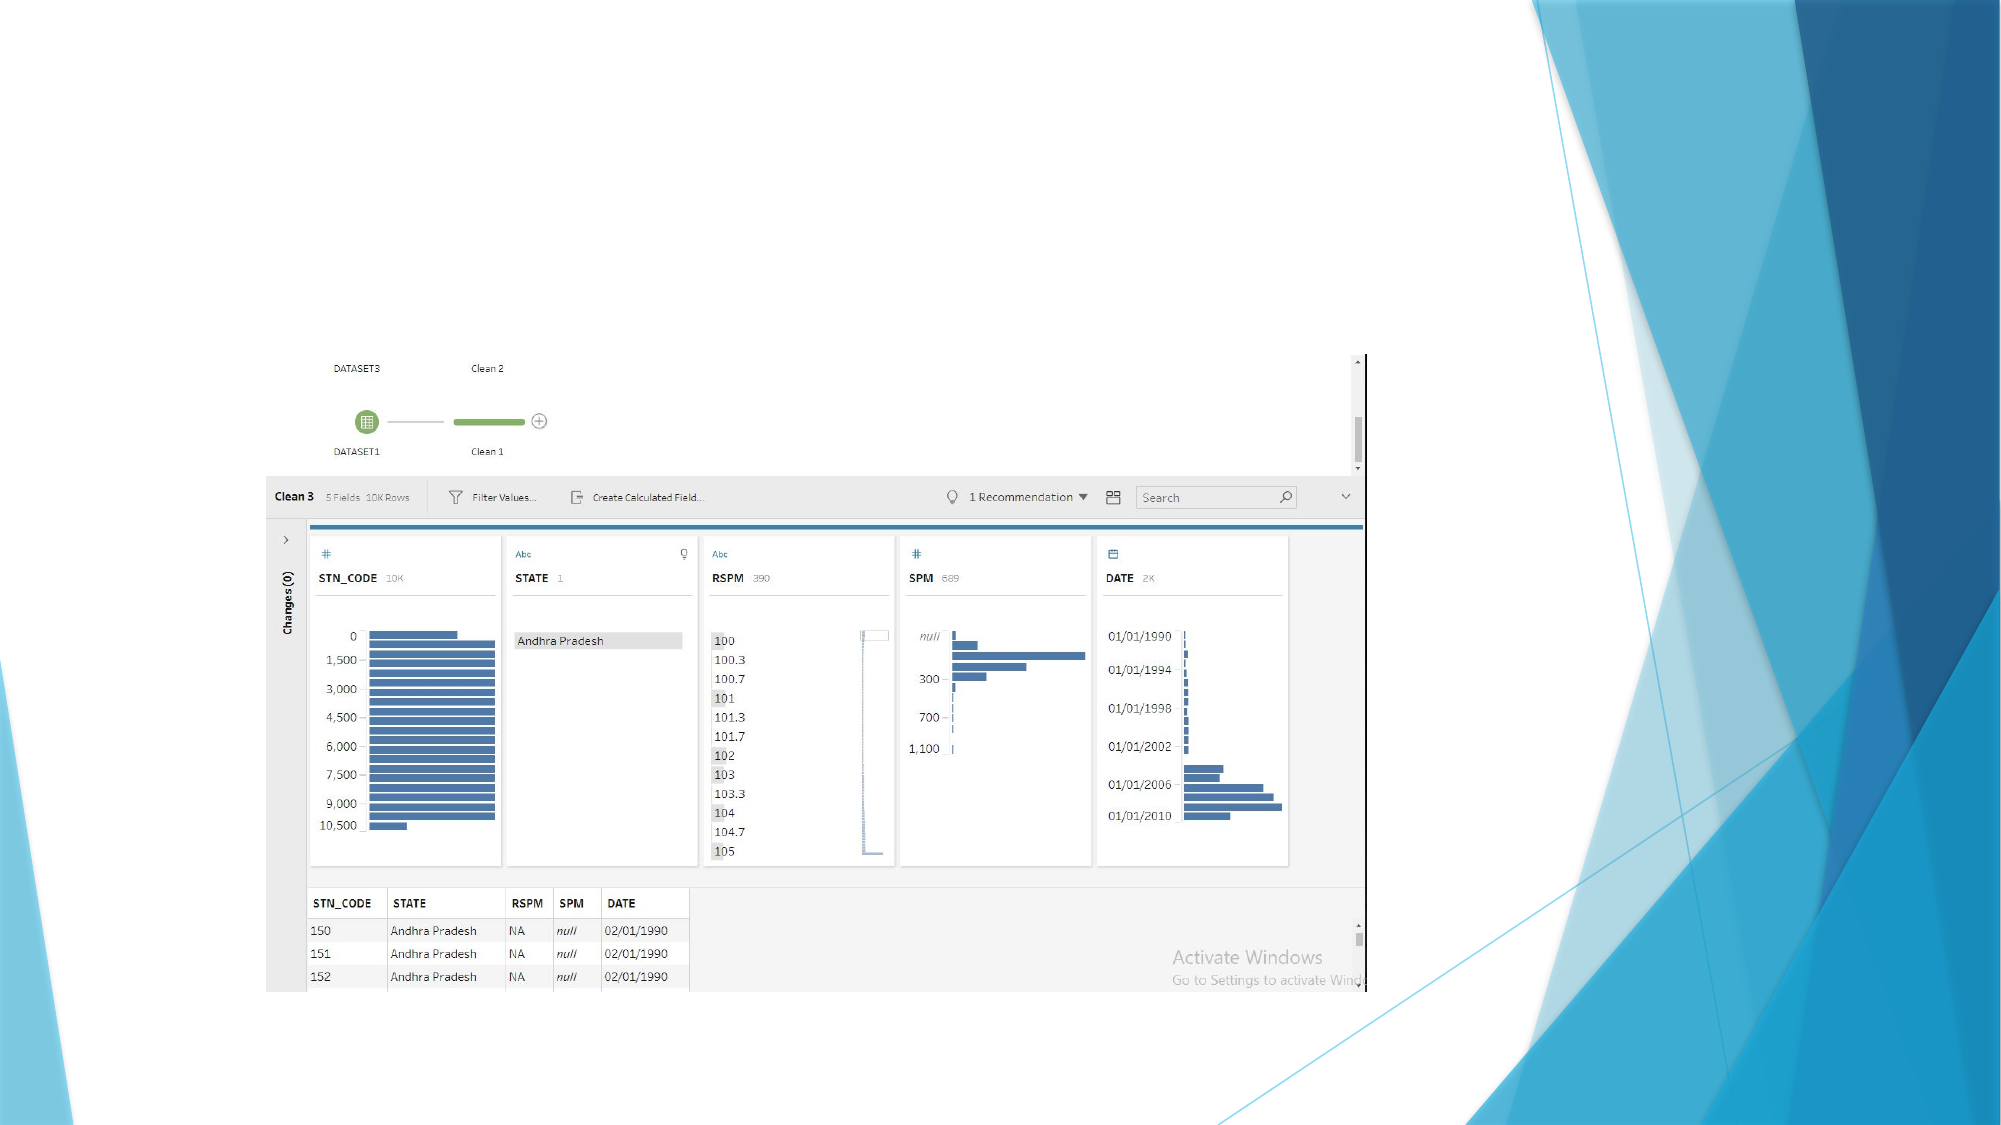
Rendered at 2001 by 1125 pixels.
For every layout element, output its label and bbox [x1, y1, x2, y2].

list [265, 353, 1367, 992]
